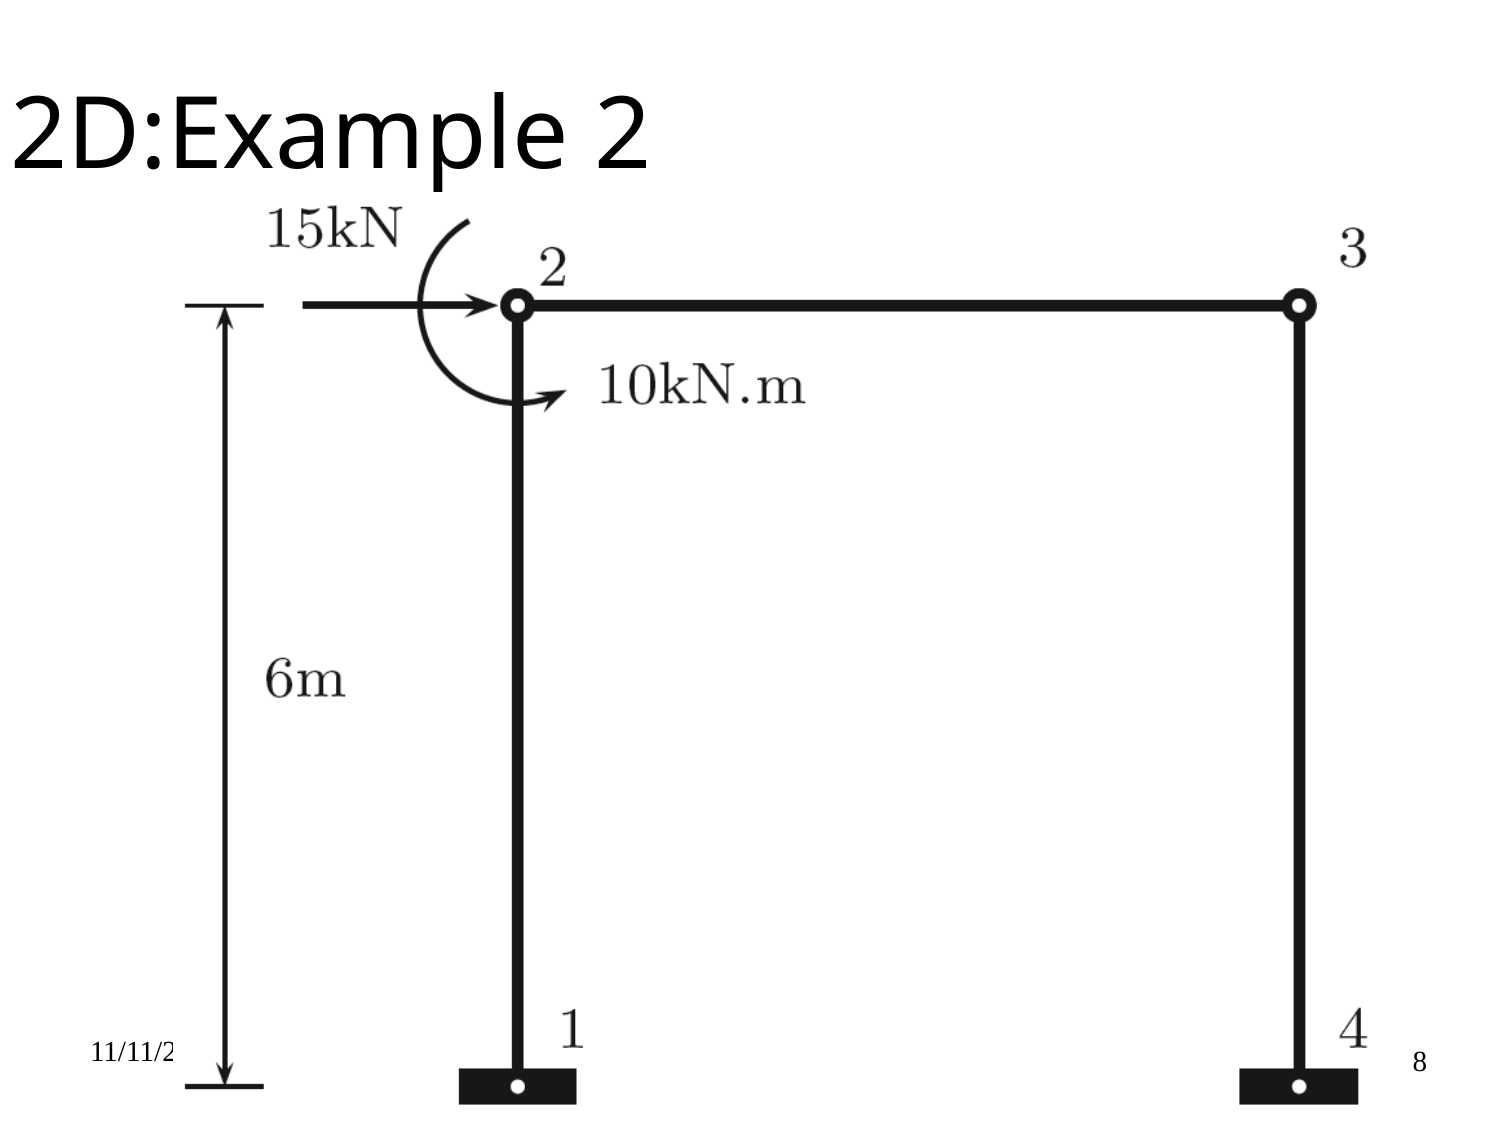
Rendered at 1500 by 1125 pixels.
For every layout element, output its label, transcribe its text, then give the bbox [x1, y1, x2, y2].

text_box 2D:Example 2 [0, 36, 668, 196]
slide_number 8 [1401, 1034, 1443, 1113]
picture [170, 193, 1397, 1125]
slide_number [75, 1024, 165, 1103]
